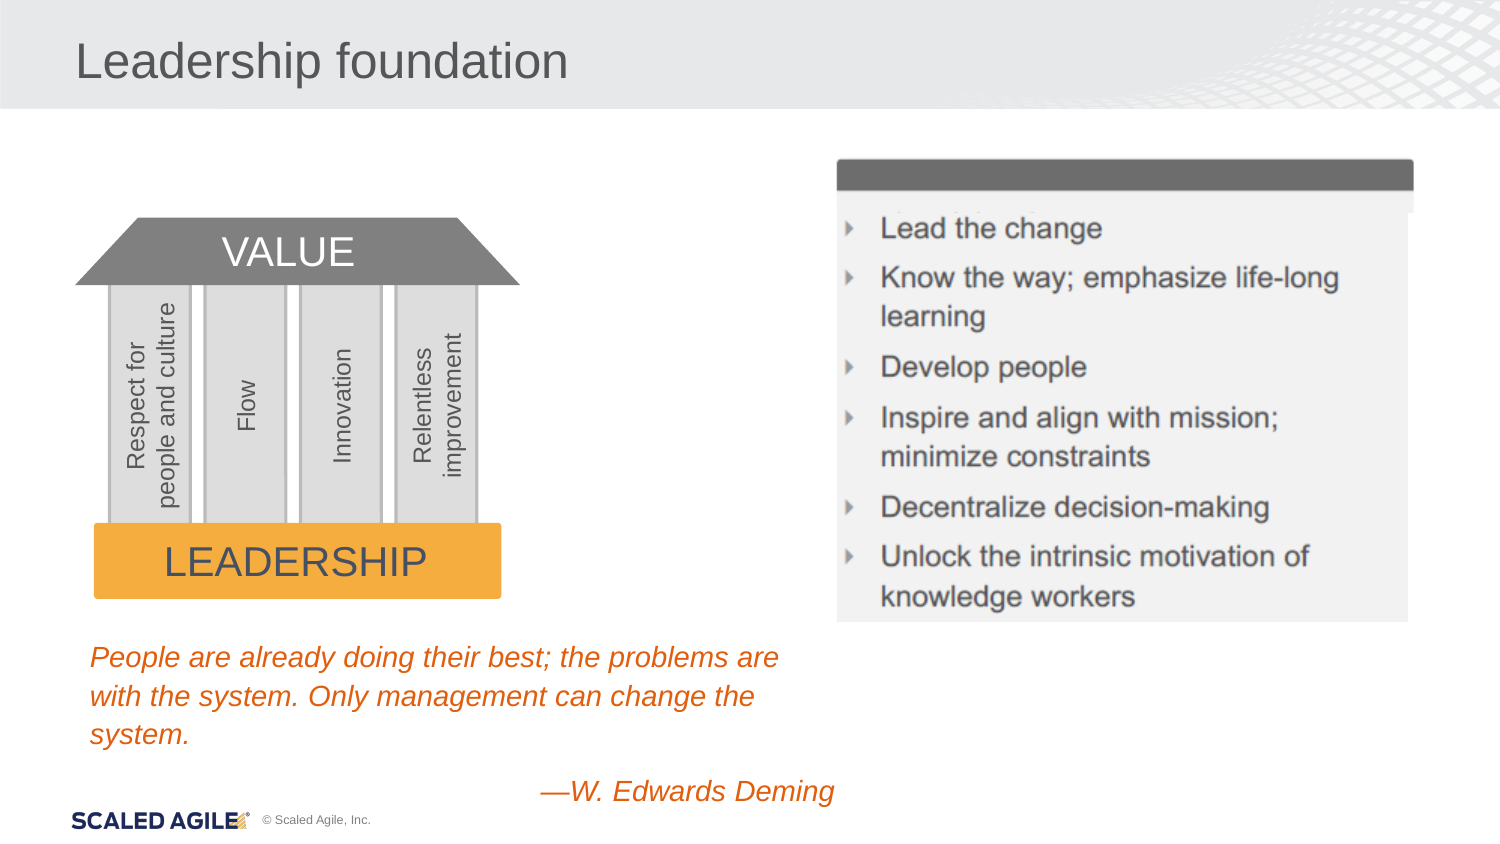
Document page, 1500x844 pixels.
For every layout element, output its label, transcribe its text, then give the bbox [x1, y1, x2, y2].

text_box Relentless improvement [398, 319, 474, 494]
text_box VALUE [206, 217, 371, 283]
text_box [205, 286, 286, 522]
text_box Respect for people and culture [112, 288, 187, 522]
title Leadership foundation [74, 27, 1442, 78]
picture [0, 0, 1500, 109]
text_box [93, 522, 502, 599]
picture [827, 149, 1423, 622]
text_box [109, 286, 191, 522]
picture [69, 809, 254, 831]
text_box Flow [222, 365, 268, 448]
text_box [300, 286, 382, 522]
text_box Innovation [318, 333, 363, 480]
text_box [396, 286, 477, 522]
text_box [74, 217, 521, 286]
text_box People are already doing their best; the problems are with the system. Only management can change the system. —W. Edwards Deming [74, 627, 850, 815]
text_box LEADERSHIP [92, 527, 499, 593]
